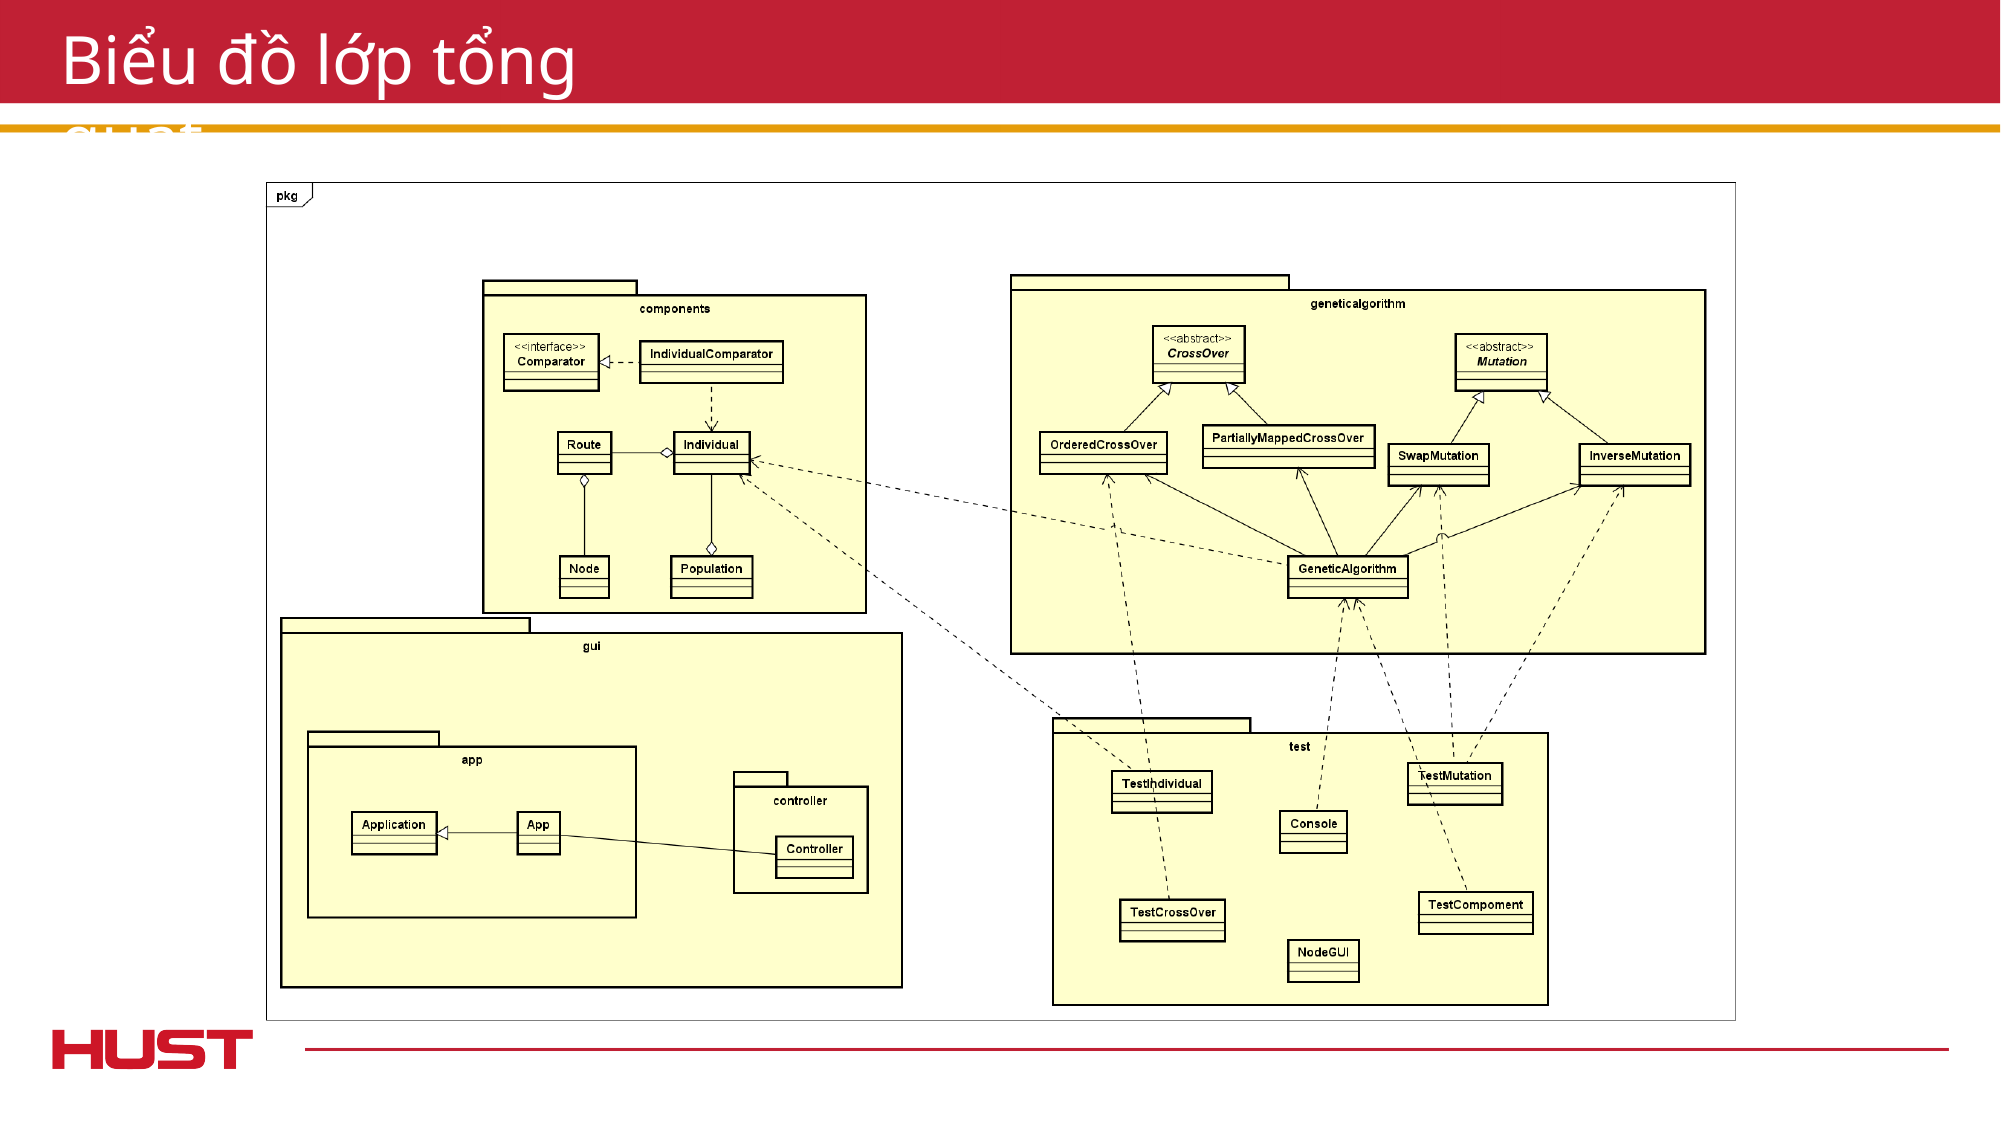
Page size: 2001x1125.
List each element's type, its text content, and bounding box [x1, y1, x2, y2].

picture [0, 0, 2001, 1125]
text_box Biểu đồ lớp tổng quát [45, 10, 716, 185]
